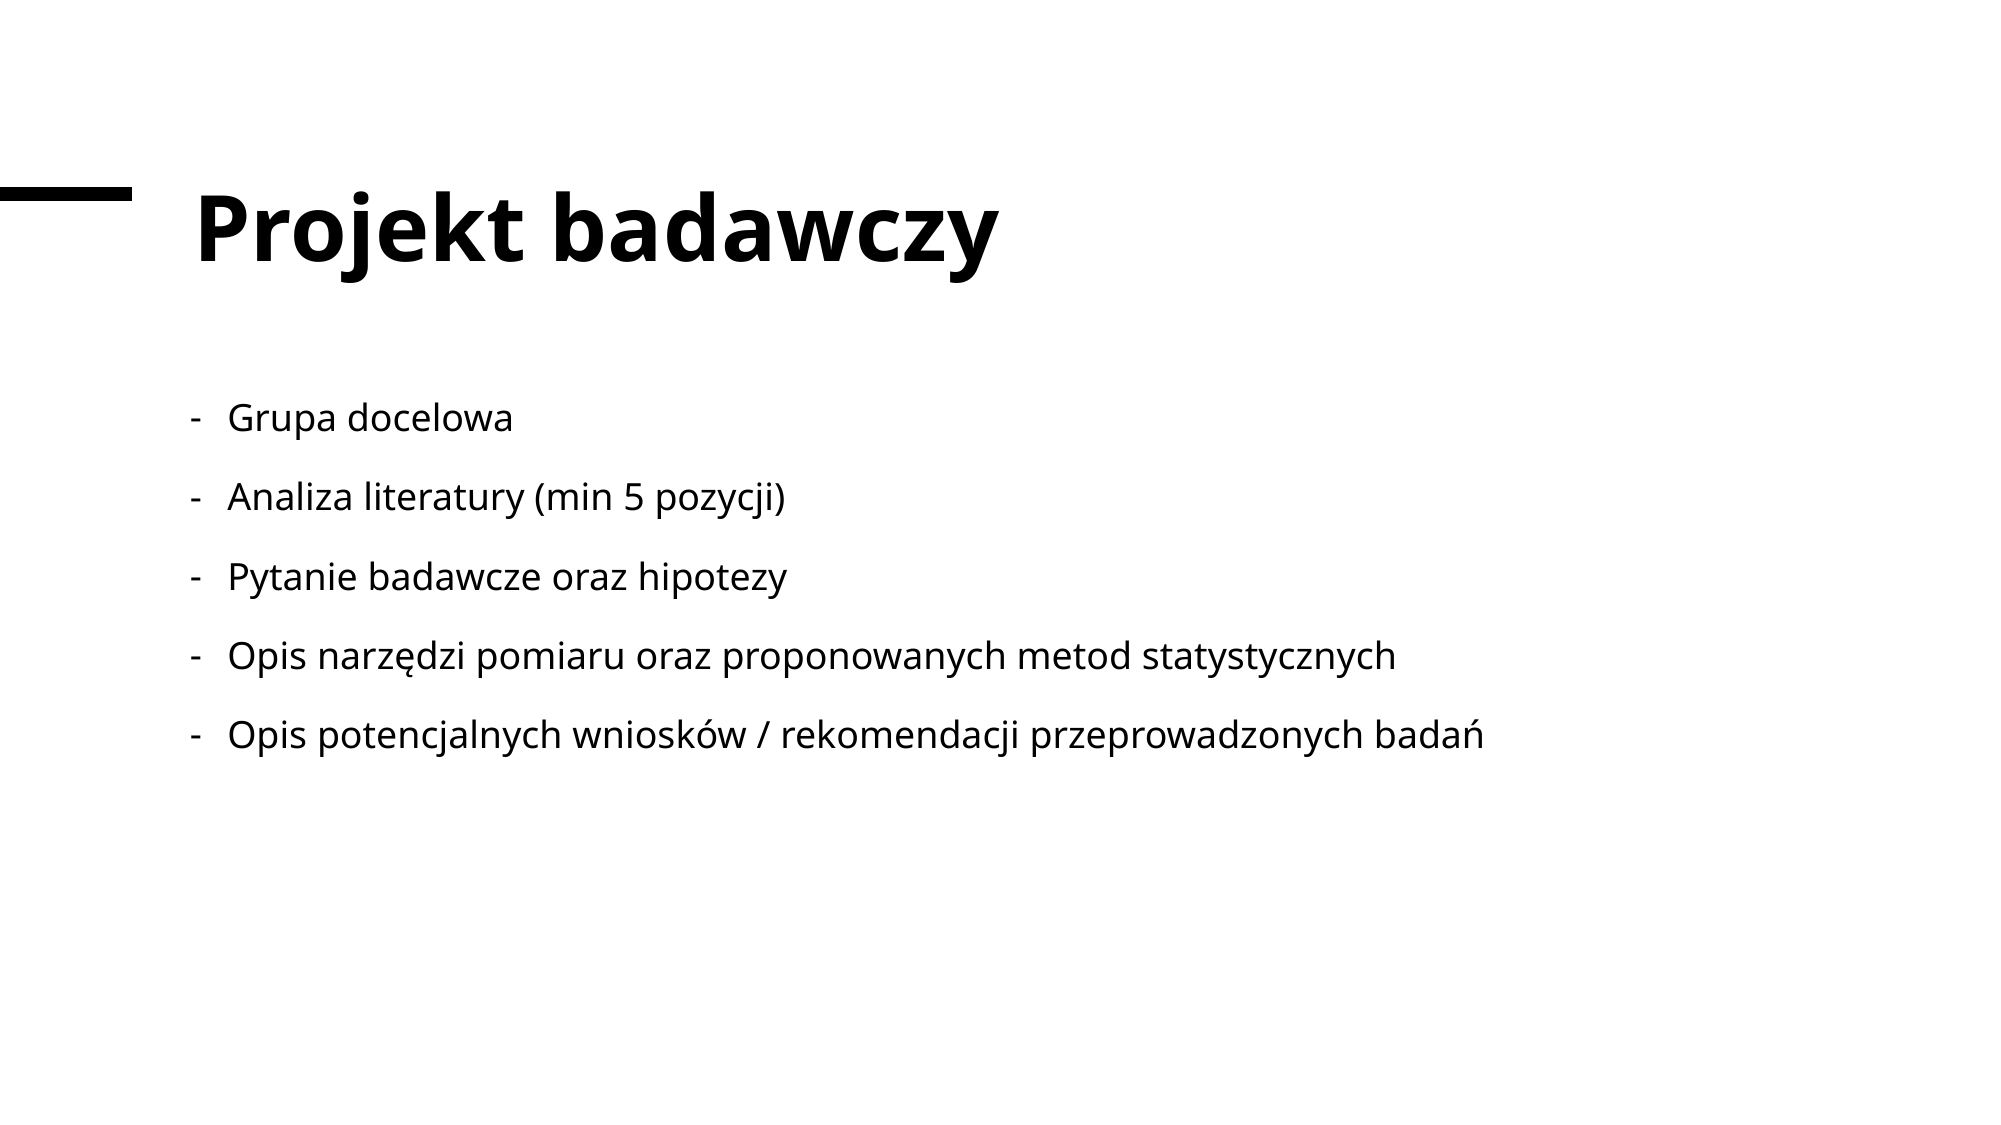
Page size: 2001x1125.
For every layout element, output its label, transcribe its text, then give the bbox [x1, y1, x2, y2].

title Projekt badawczy [178, 178, 1807, 392]
list Grupa docelowa Analiza literatury (min 5 pozycji) Pytanie badawcze oraz hipotezy Opis narzędzi pomiaru oraz proponowanych metod statystycznych Opis potencjalnych wniosków / rekomendacji przeprowadzonych badań [174, 372, 1803, 817]
